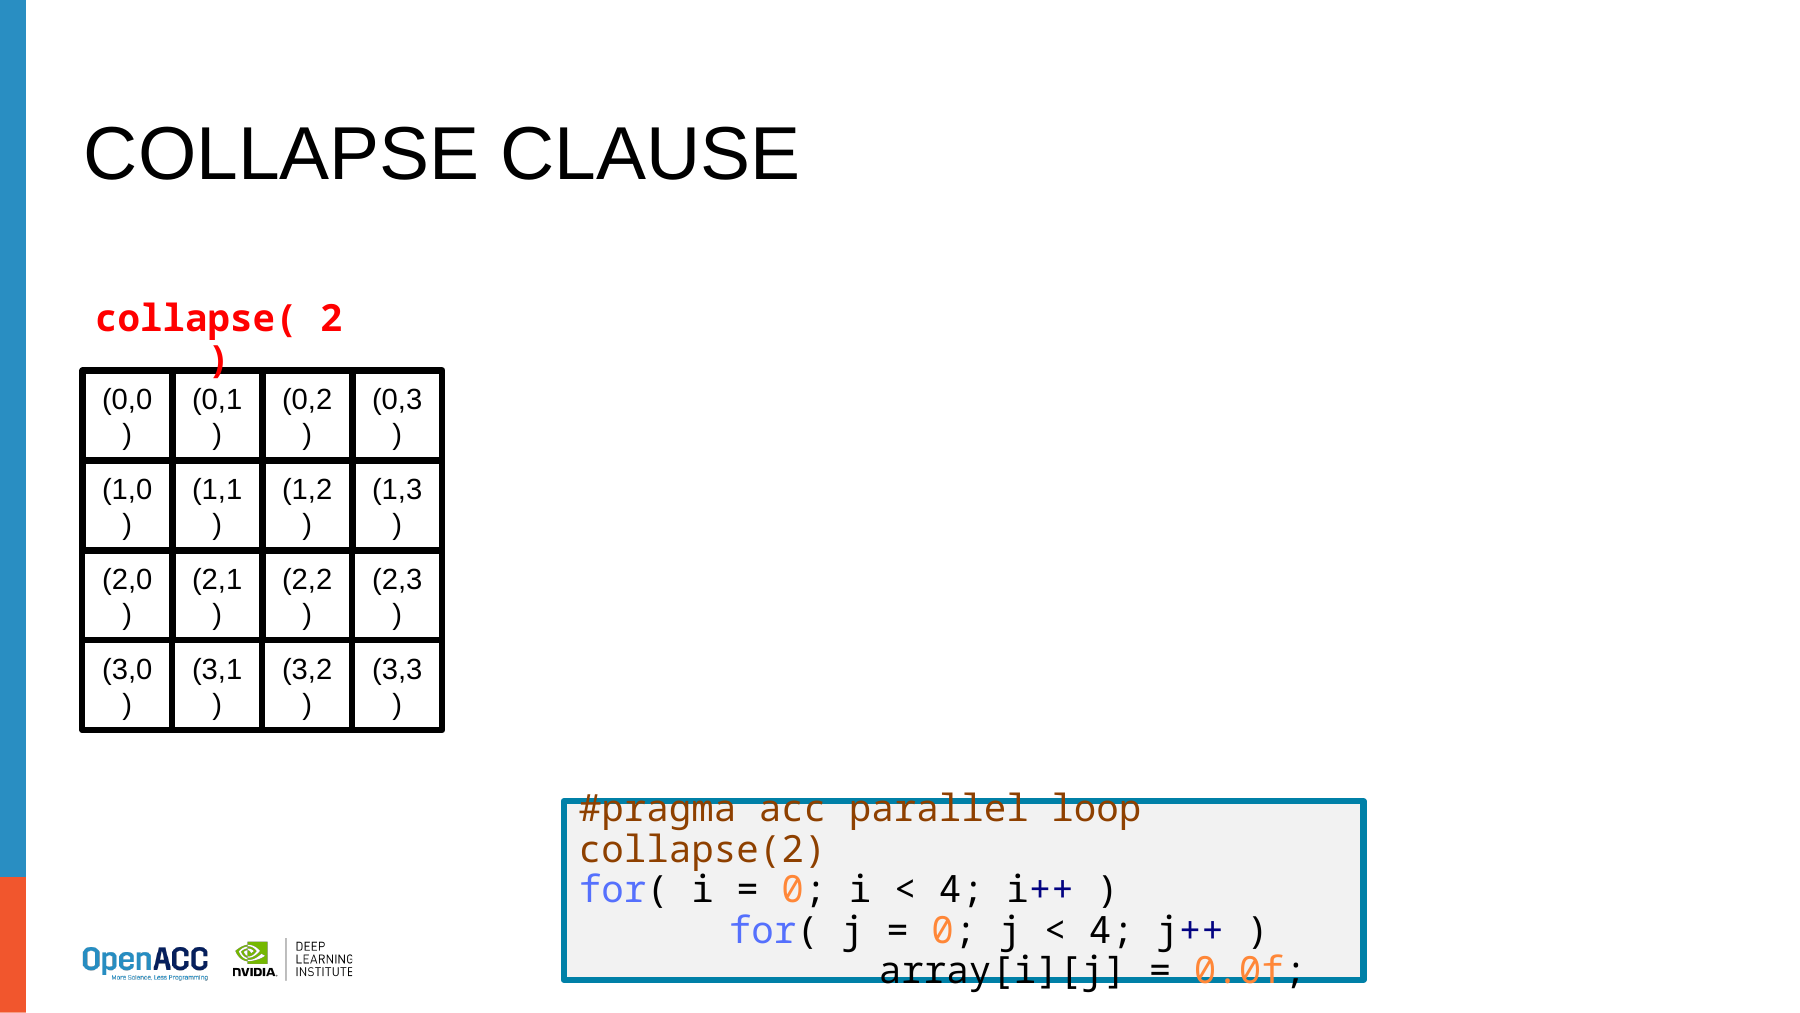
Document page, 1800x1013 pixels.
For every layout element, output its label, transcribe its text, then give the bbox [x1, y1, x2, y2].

picture [233, 938, 353, 981]
text_box (2,1) [172, 550, 262, 640]
text_box (0,0) [82, 370, 172, 460]
text_box (2,3) [352, 550, 443, 640]
text_box (0,2) [262, 370, 352, 460]
title COLLAPSE CLAUSE [68, 106, 1706, 204]
text_box (3,1) [172, 640, 262, 731]
text_box (1,2) [262, 460, 352, 550]
text_box (1,0) [82, 460, 172, 550]
text_box (0,3) [352, 370, 443, 460]
text_box (3,3) [352, 640, 443, 731]
text_box (2,0) [82, 550, 172, 640]
text_box collapse( 2 ) [68, 311, 370, 368]
text_box (0,1) [172, 370, 262, 460]
text_box (1,3) [352, 460, 443, 550]
picture [81, 946, 208, 981]
text_box #pragma acc parallel loop collapse(2) for( i = 0; i < 4; i++ ) for( j = 0; j < 4; j++ ) array[i][j] = 0.0f; [563, 801, 1364, 980]
text_box (3,2) [262, 640, 352, 731]
text_box (3,0) [82, 640, 172, 731]
text_box (2,2) [262, 550, 352, 640]
text_box (1,1) [172, 460, 262, 550]
